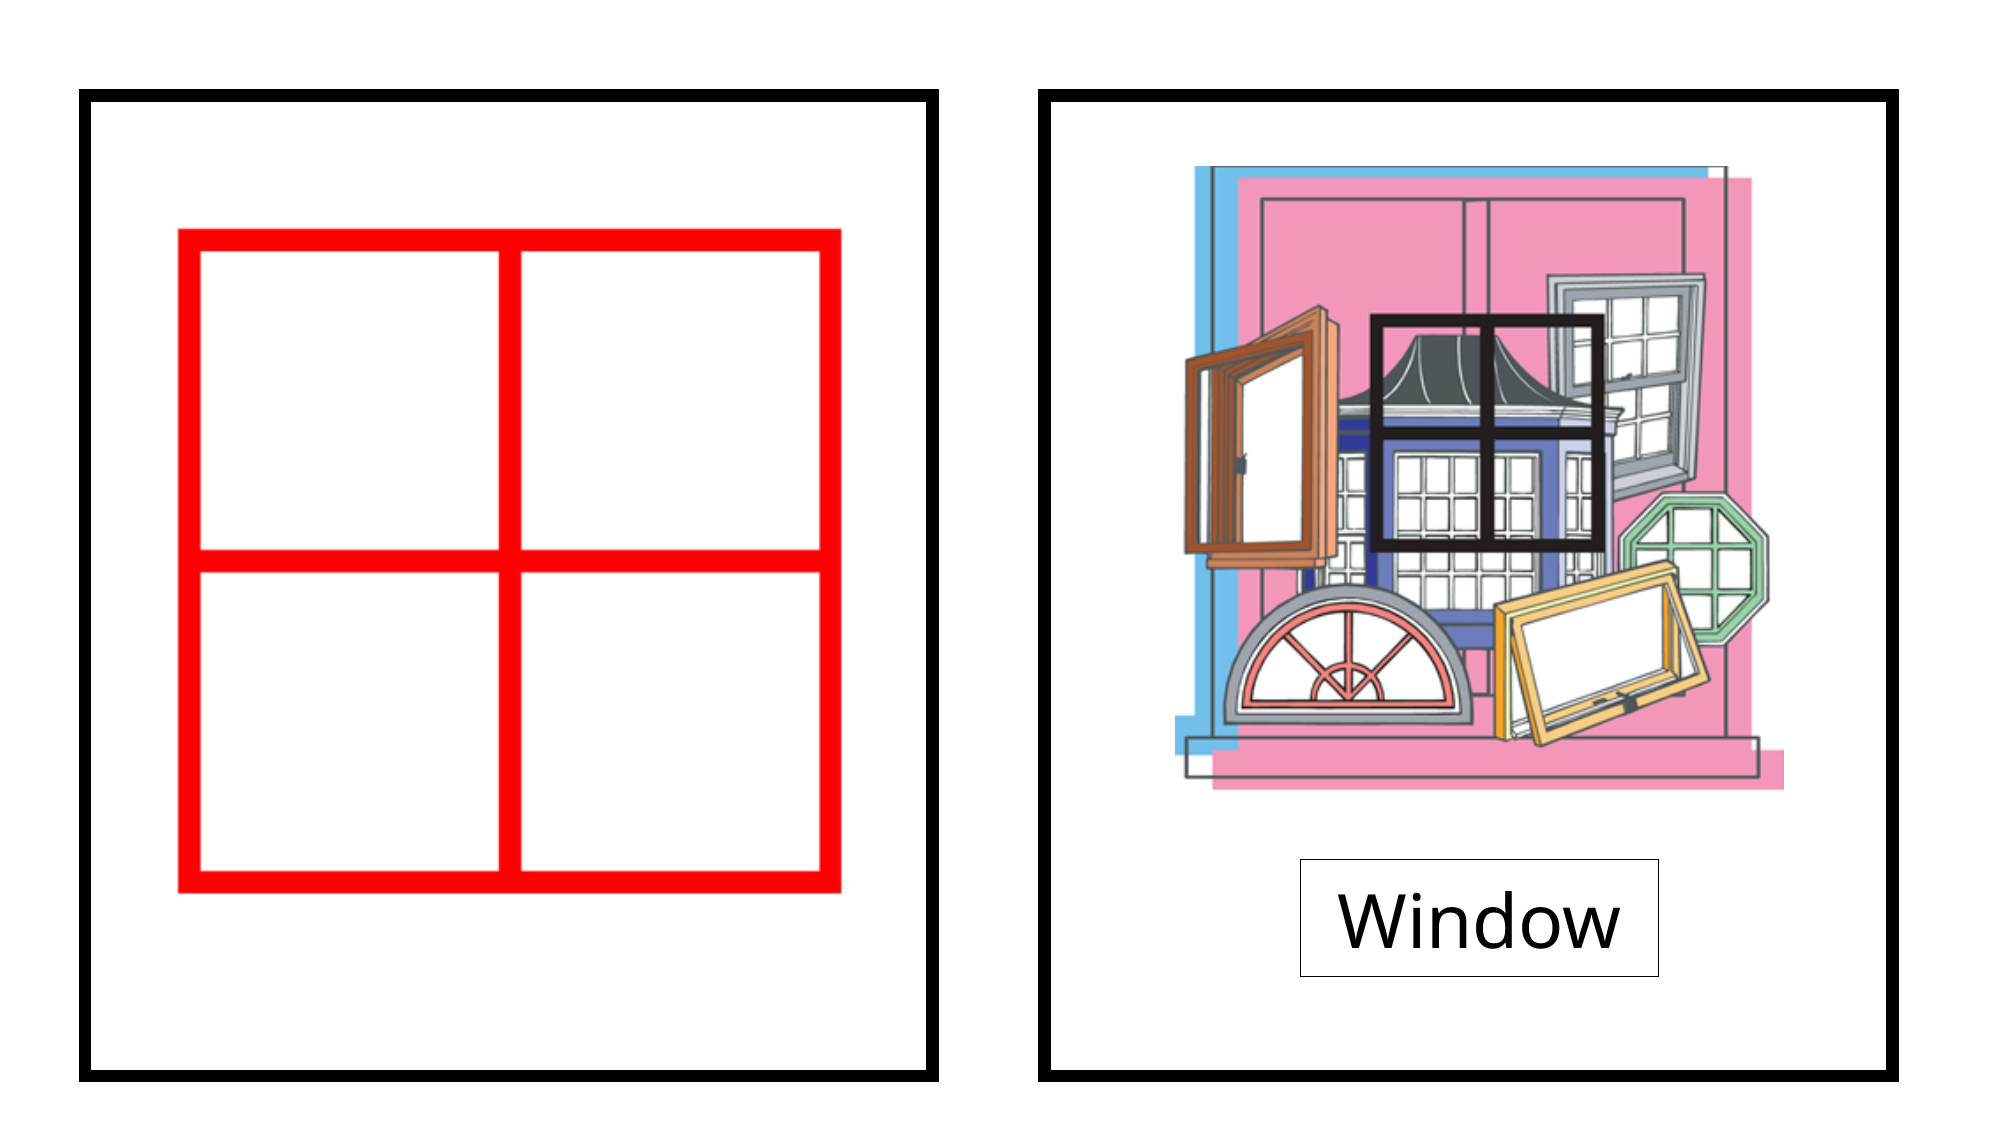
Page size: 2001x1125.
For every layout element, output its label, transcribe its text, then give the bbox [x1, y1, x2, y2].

text_box [84, 95, 934, 1077]
picture [1175, 166, 1784, 813]
picture [157, 207, 865, 912]
text_box [1044, 95, 1893, 1077]
text_box Window [1300, 859, 1659, 977]
